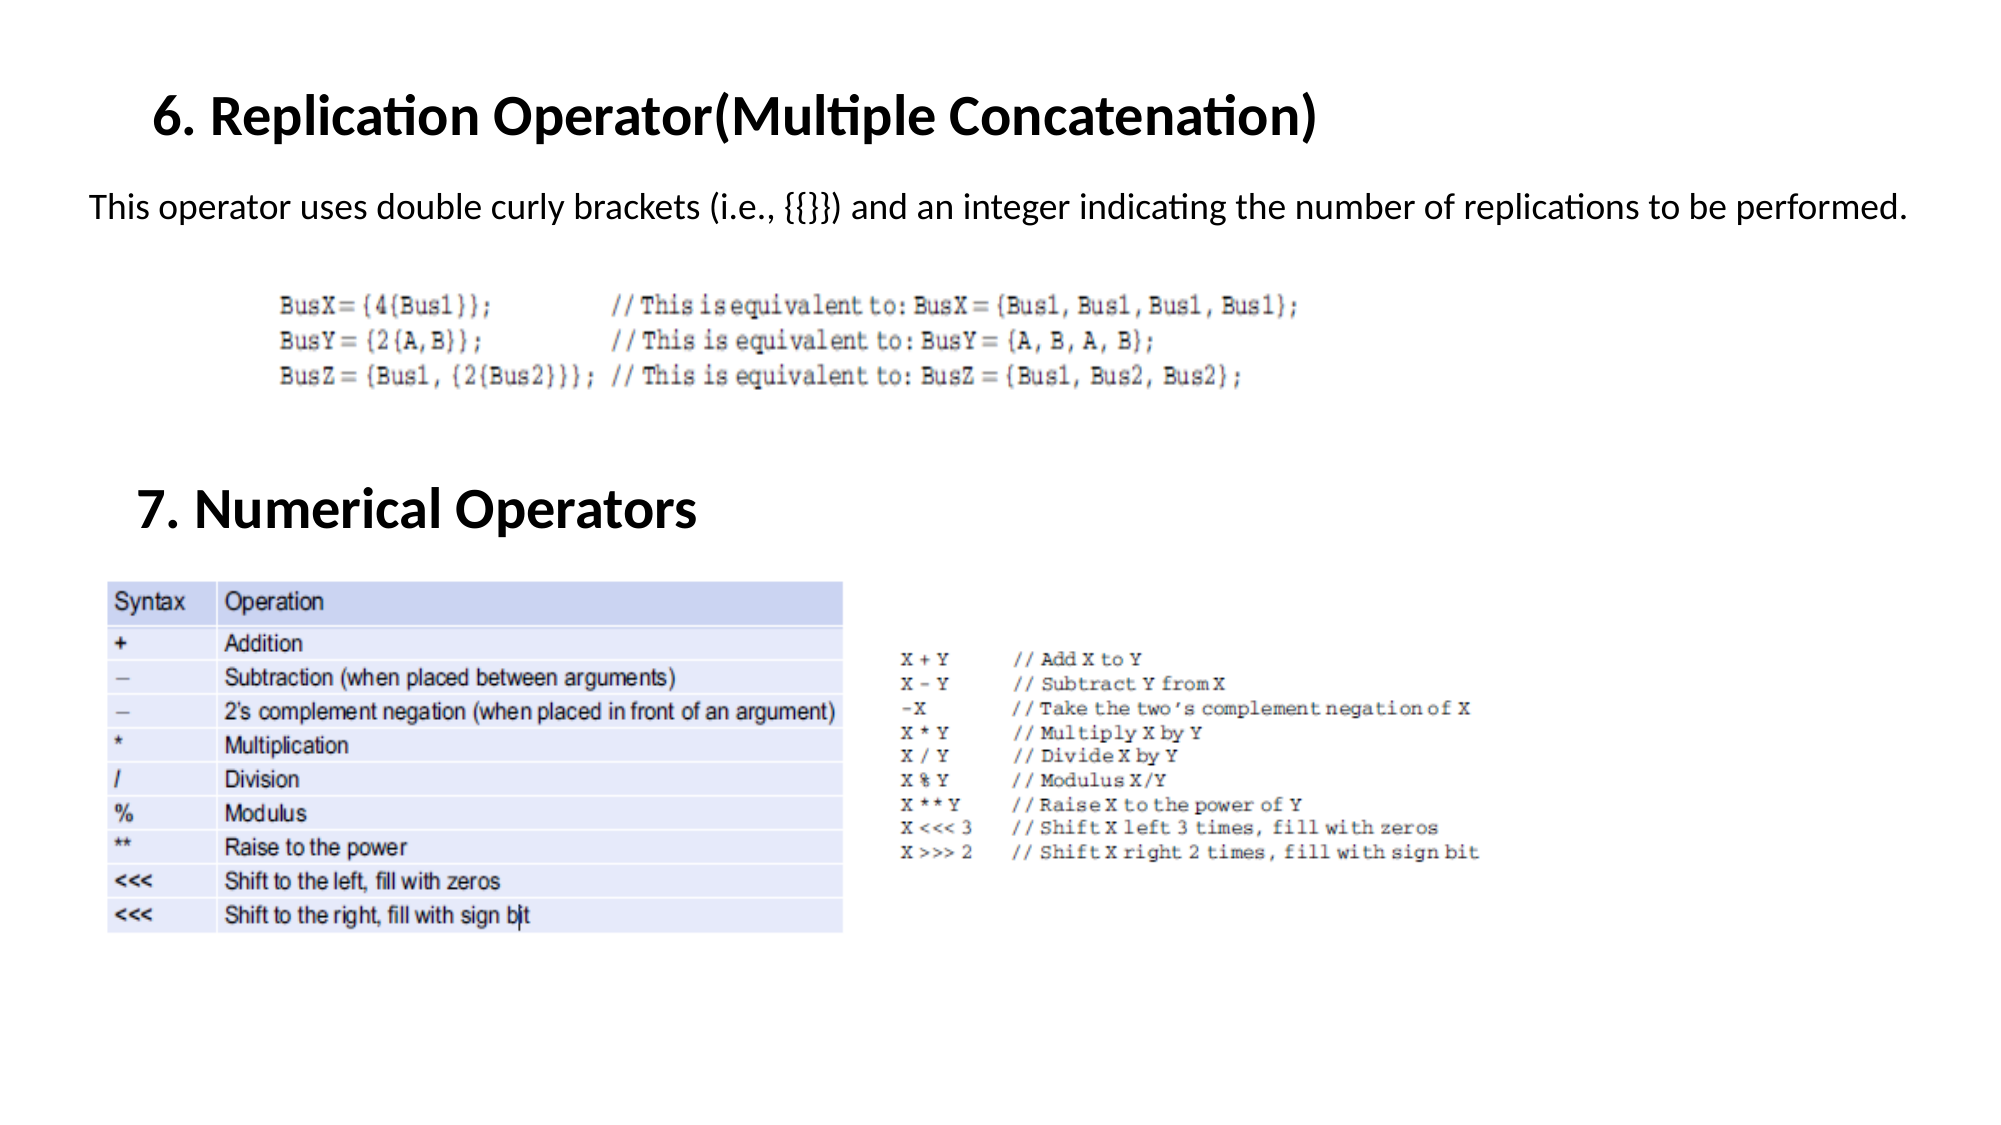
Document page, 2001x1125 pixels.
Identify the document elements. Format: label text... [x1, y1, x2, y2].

picture [100, 567, 850, 935]
picture [264, 272, 1315, 395]
text_box This operator uses double curly brackets (i.e., {{}}) and an integer indicating the number of replications to be performed. [74, 174, 1926, 280]
text_box 7. Numerical Operators [121, 470, 1847, 568]
picture [893, 643, 1532, 871]
list 6. Replication Operator(Multiple Concatenation) [137, 77, 1863, 174]
